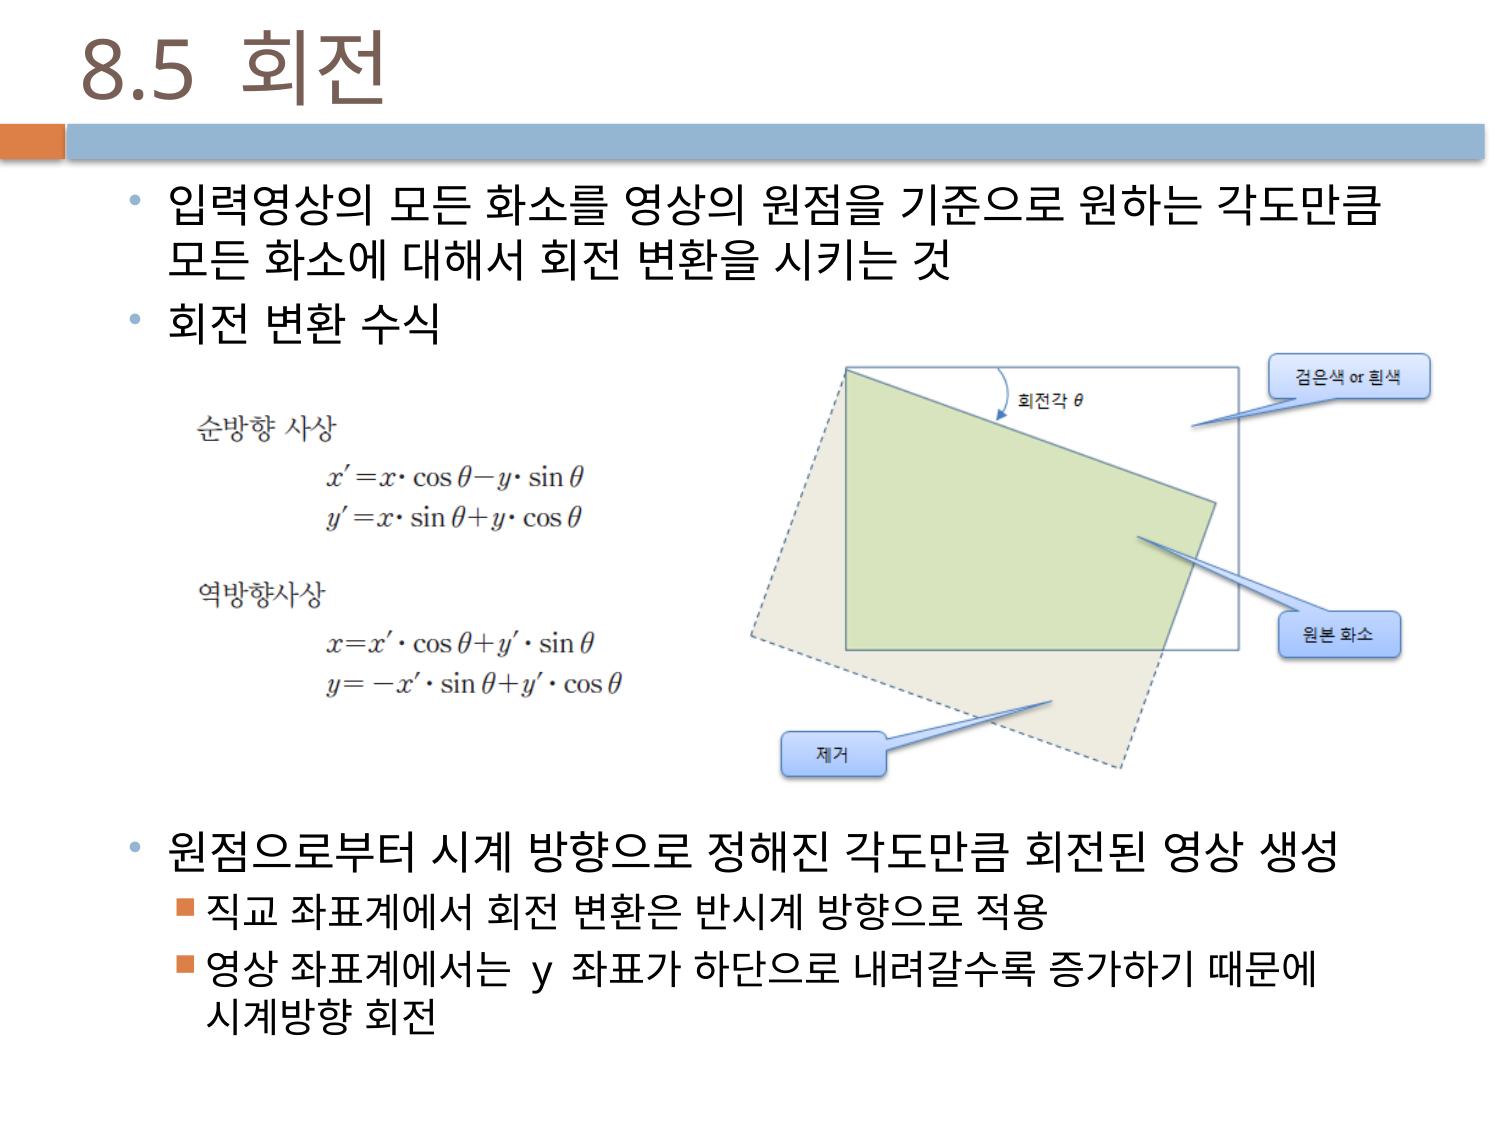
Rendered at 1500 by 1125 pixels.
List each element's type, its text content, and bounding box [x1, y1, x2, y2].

picture [182, 396, 668, 732]
picture [749, 348, 1438, 788]
list 입력영상의 모든 화소를 영상의 원점을 기준으로 원하는 각도만큼 모든 화소에 대해서 회전 변환을 시키는 것 회전 변환 수식 원점으로부터 시계 방향으로 정해진 각도만큼 회전된 영상 생성 직교 좌표계에서 회전 변환은 반시계 방향으로 적용 영상 좌표계에서는 y 좌표가 하단으로 내려갈수록 증가하기 때문에 시계방향 회전 [64, 169, 1471, 1059]
title 8.5 회전 [64, 7, 1471, 126]
